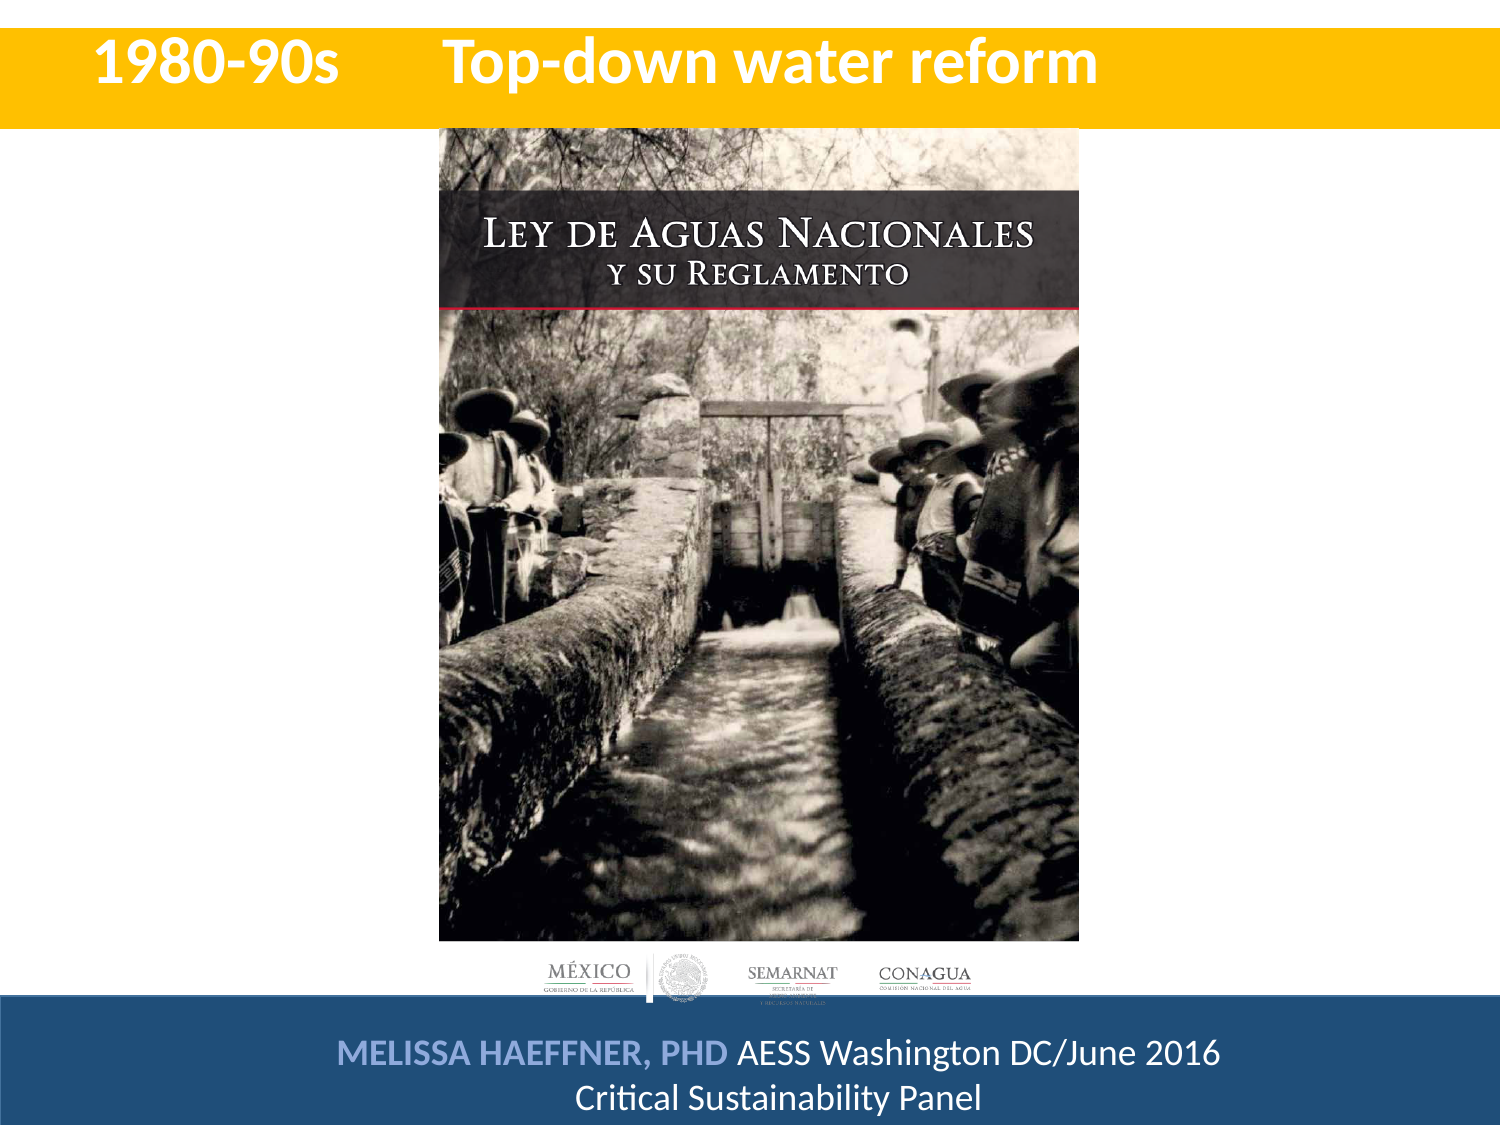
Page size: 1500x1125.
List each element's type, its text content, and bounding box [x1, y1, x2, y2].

text_box MELISSA HAEFFNER, PHD AESS Washington DC/June 2016 Critical Sustainability Panel [0, 995, 1500, 1125]
picture [439, 127, 1079, 1018]
table_header Top-down water reform [432, 29, 1499, 128]
table_header 1980-90s [1, 29, 432, 128]
